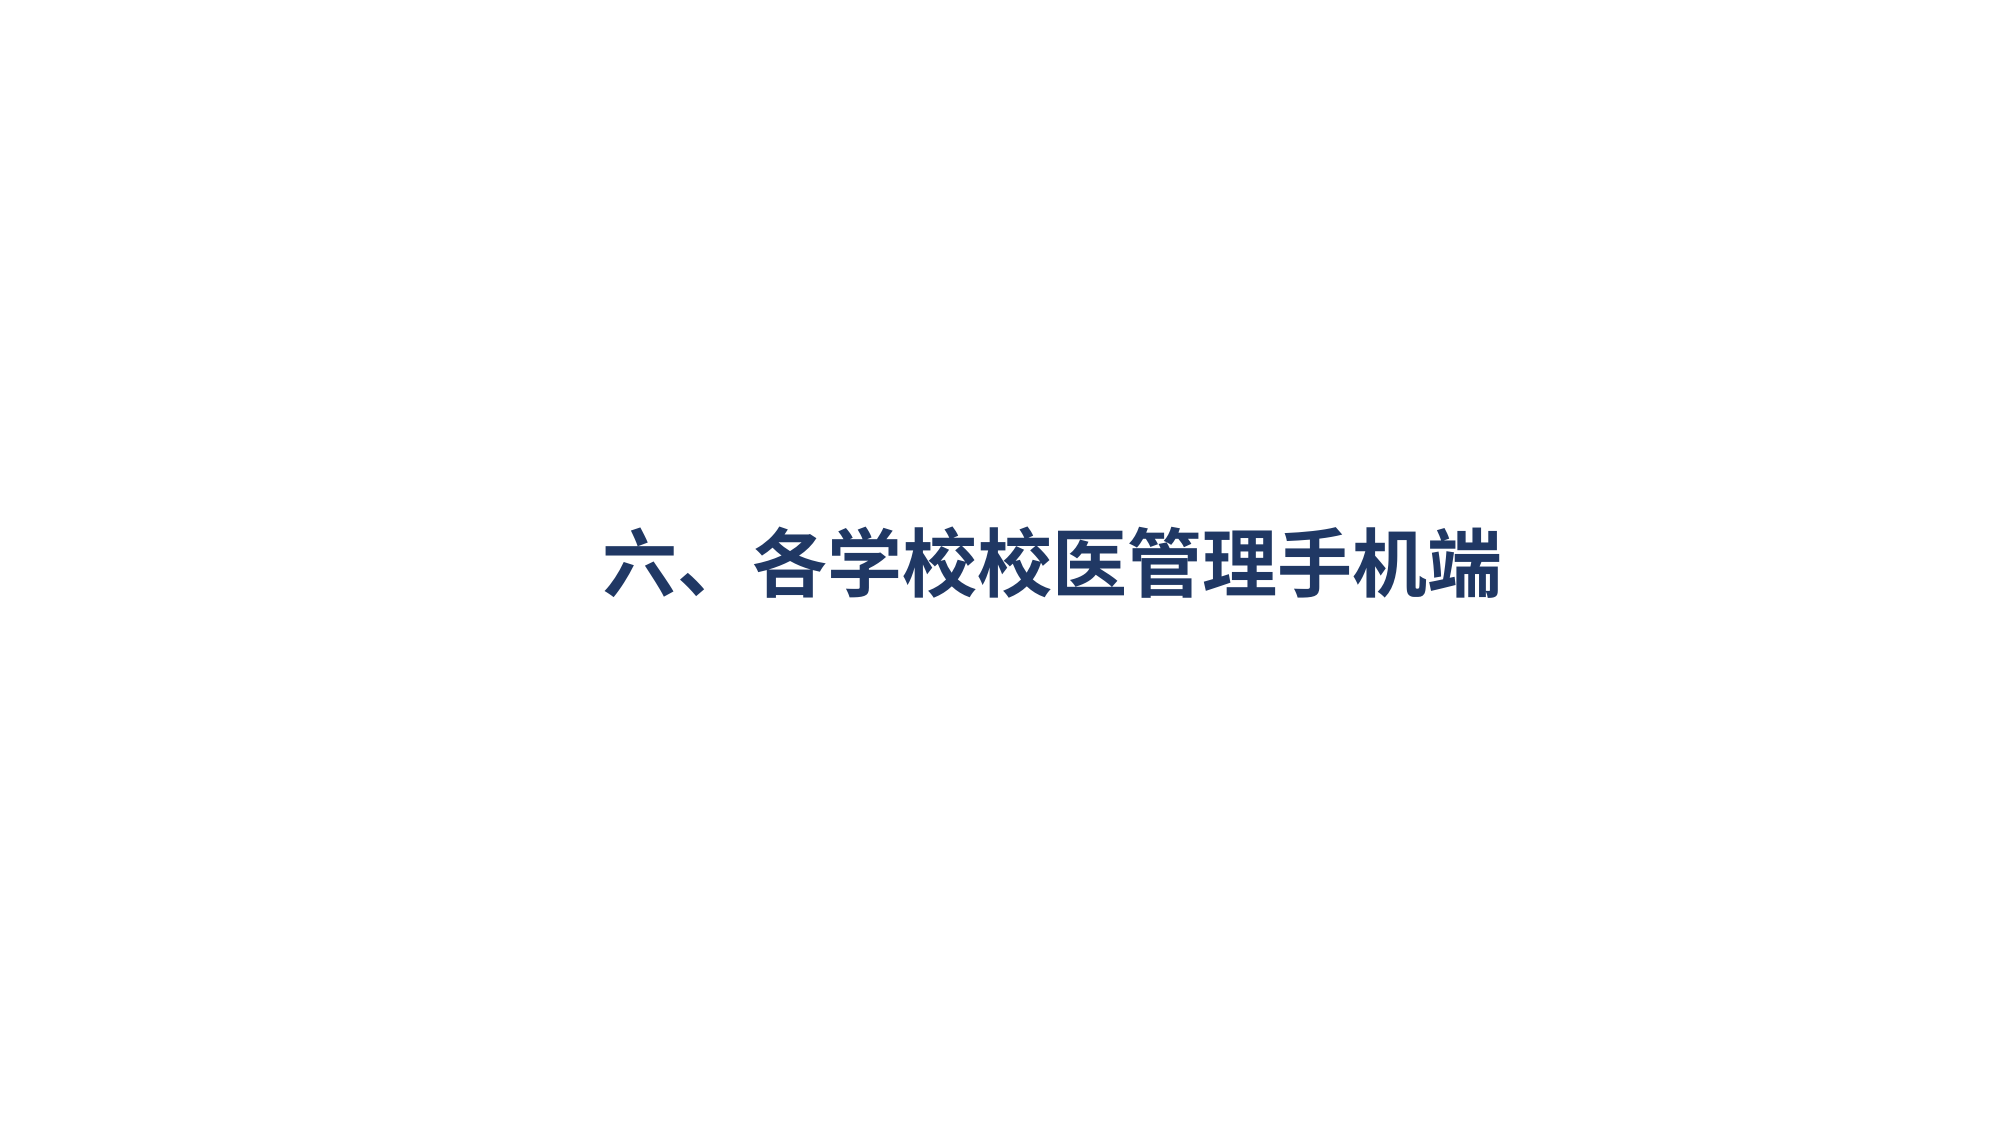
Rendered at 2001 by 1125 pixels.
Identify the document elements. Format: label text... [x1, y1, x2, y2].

text_box 六、各学校校医管理手机端 [587, 509, 1518, 615]
